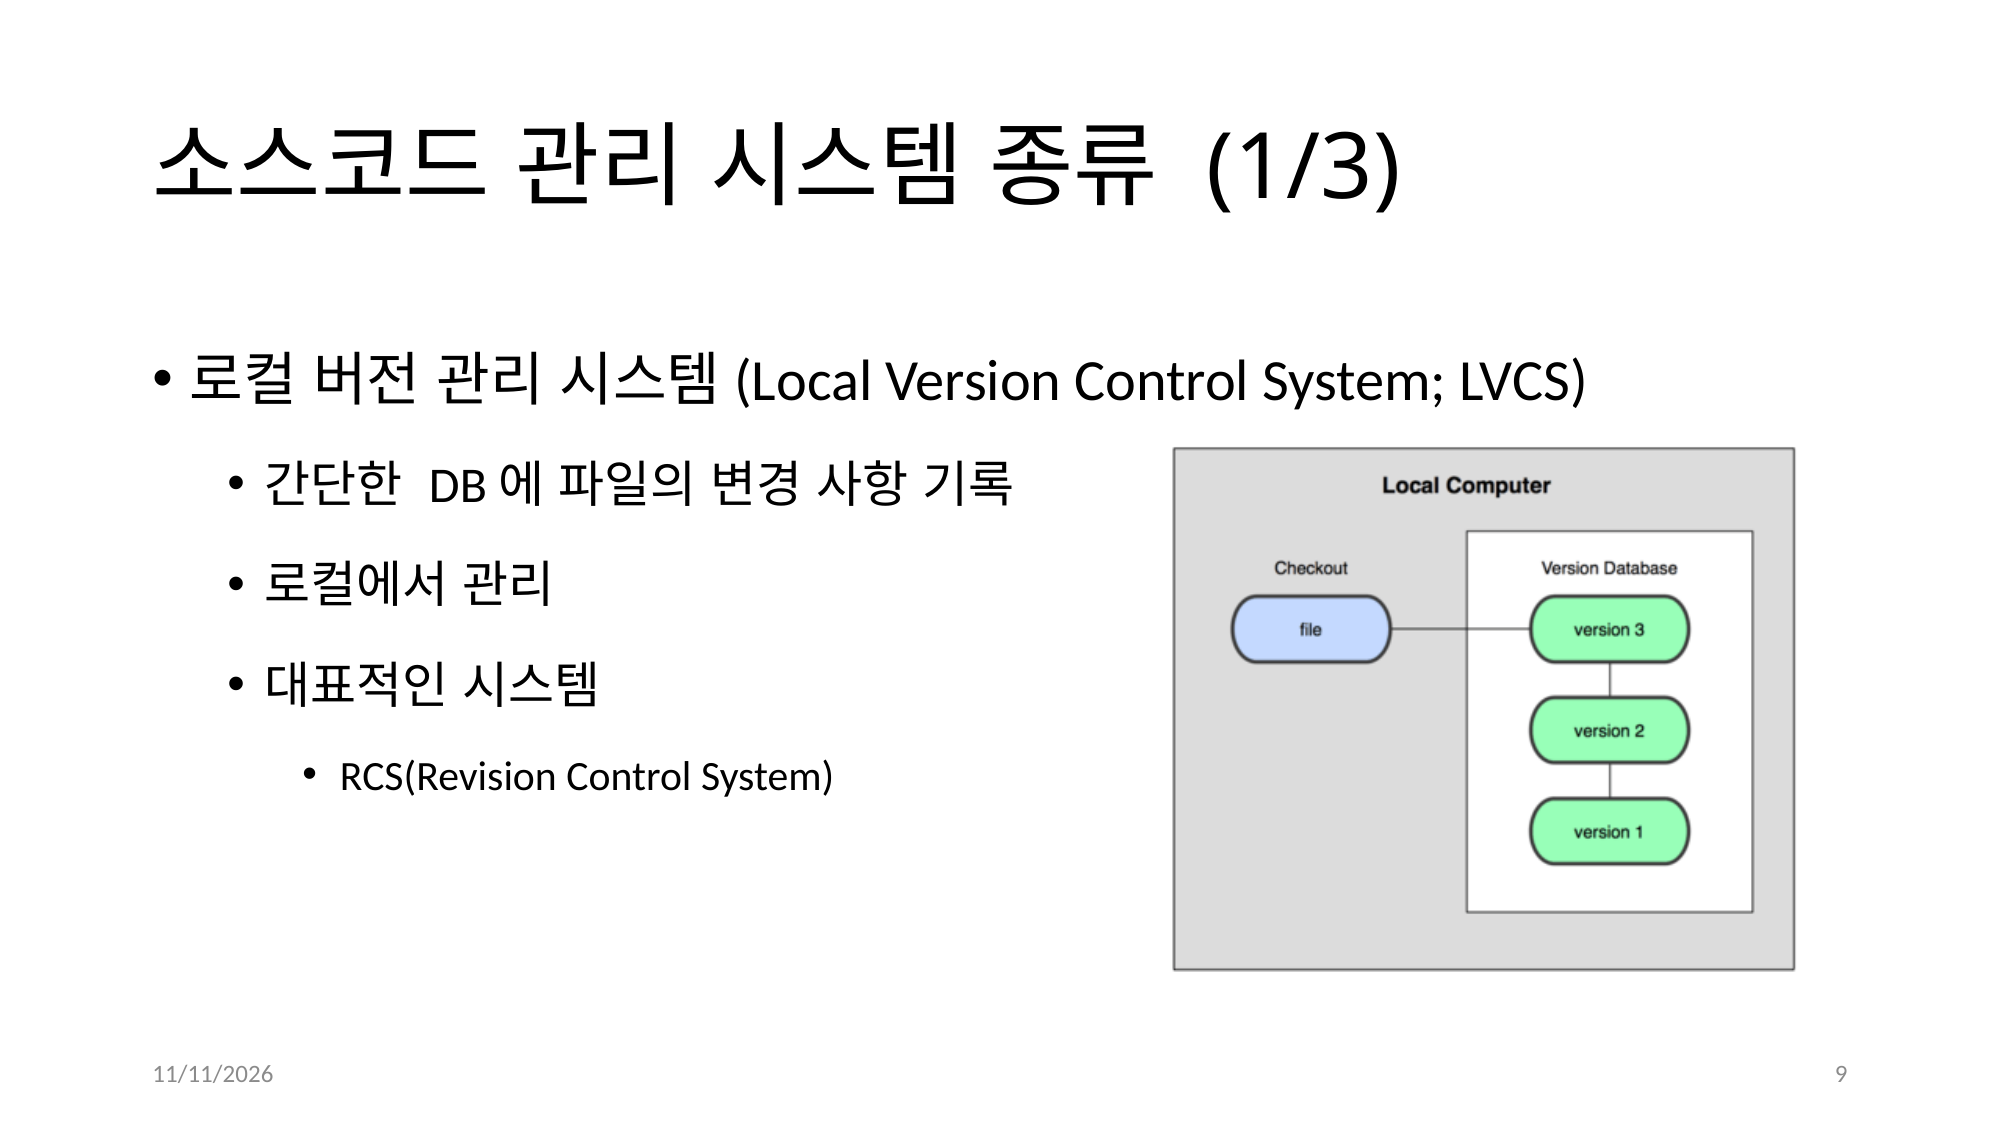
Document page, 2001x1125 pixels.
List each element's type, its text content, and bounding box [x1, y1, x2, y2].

list 로컬 버전 관리 시스템(Local Version Control System; LVCS) 간단한 DB에 파일의 변경 사항 기록 로컬에서 관리 대표적인 시스템 RCS(Revision Control System) [137, 299, 1863, 1014]
slide_number 9 [1412, 1042, 1863, 1103]
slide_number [137, 1042, 588, 1103]
title 소스코드 관리 시스템 종류 (1/3) [137, 59, 1863, 278]
picture [1171, 446, 1797, 972]
